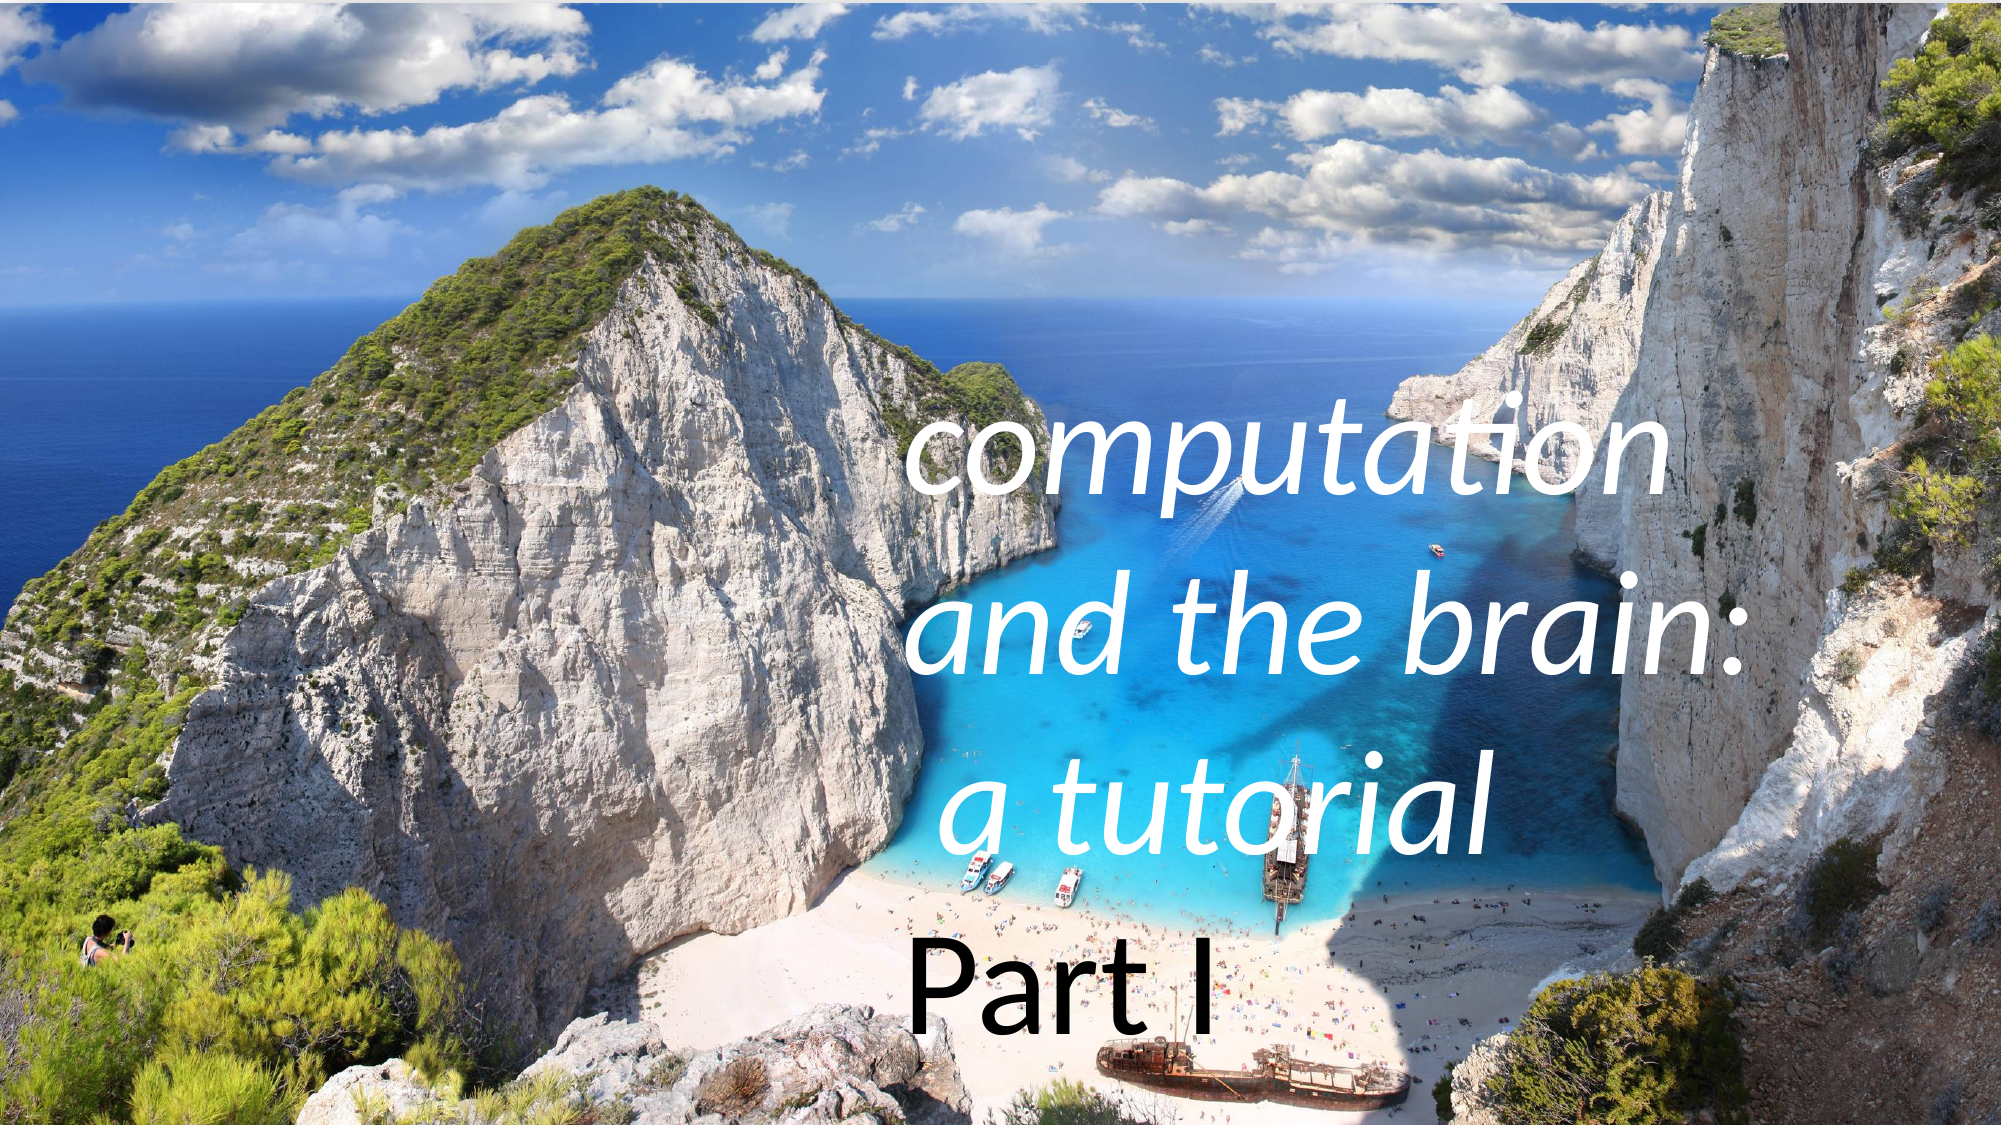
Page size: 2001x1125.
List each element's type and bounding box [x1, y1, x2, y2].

list [0, 3, 2000, 1125]
